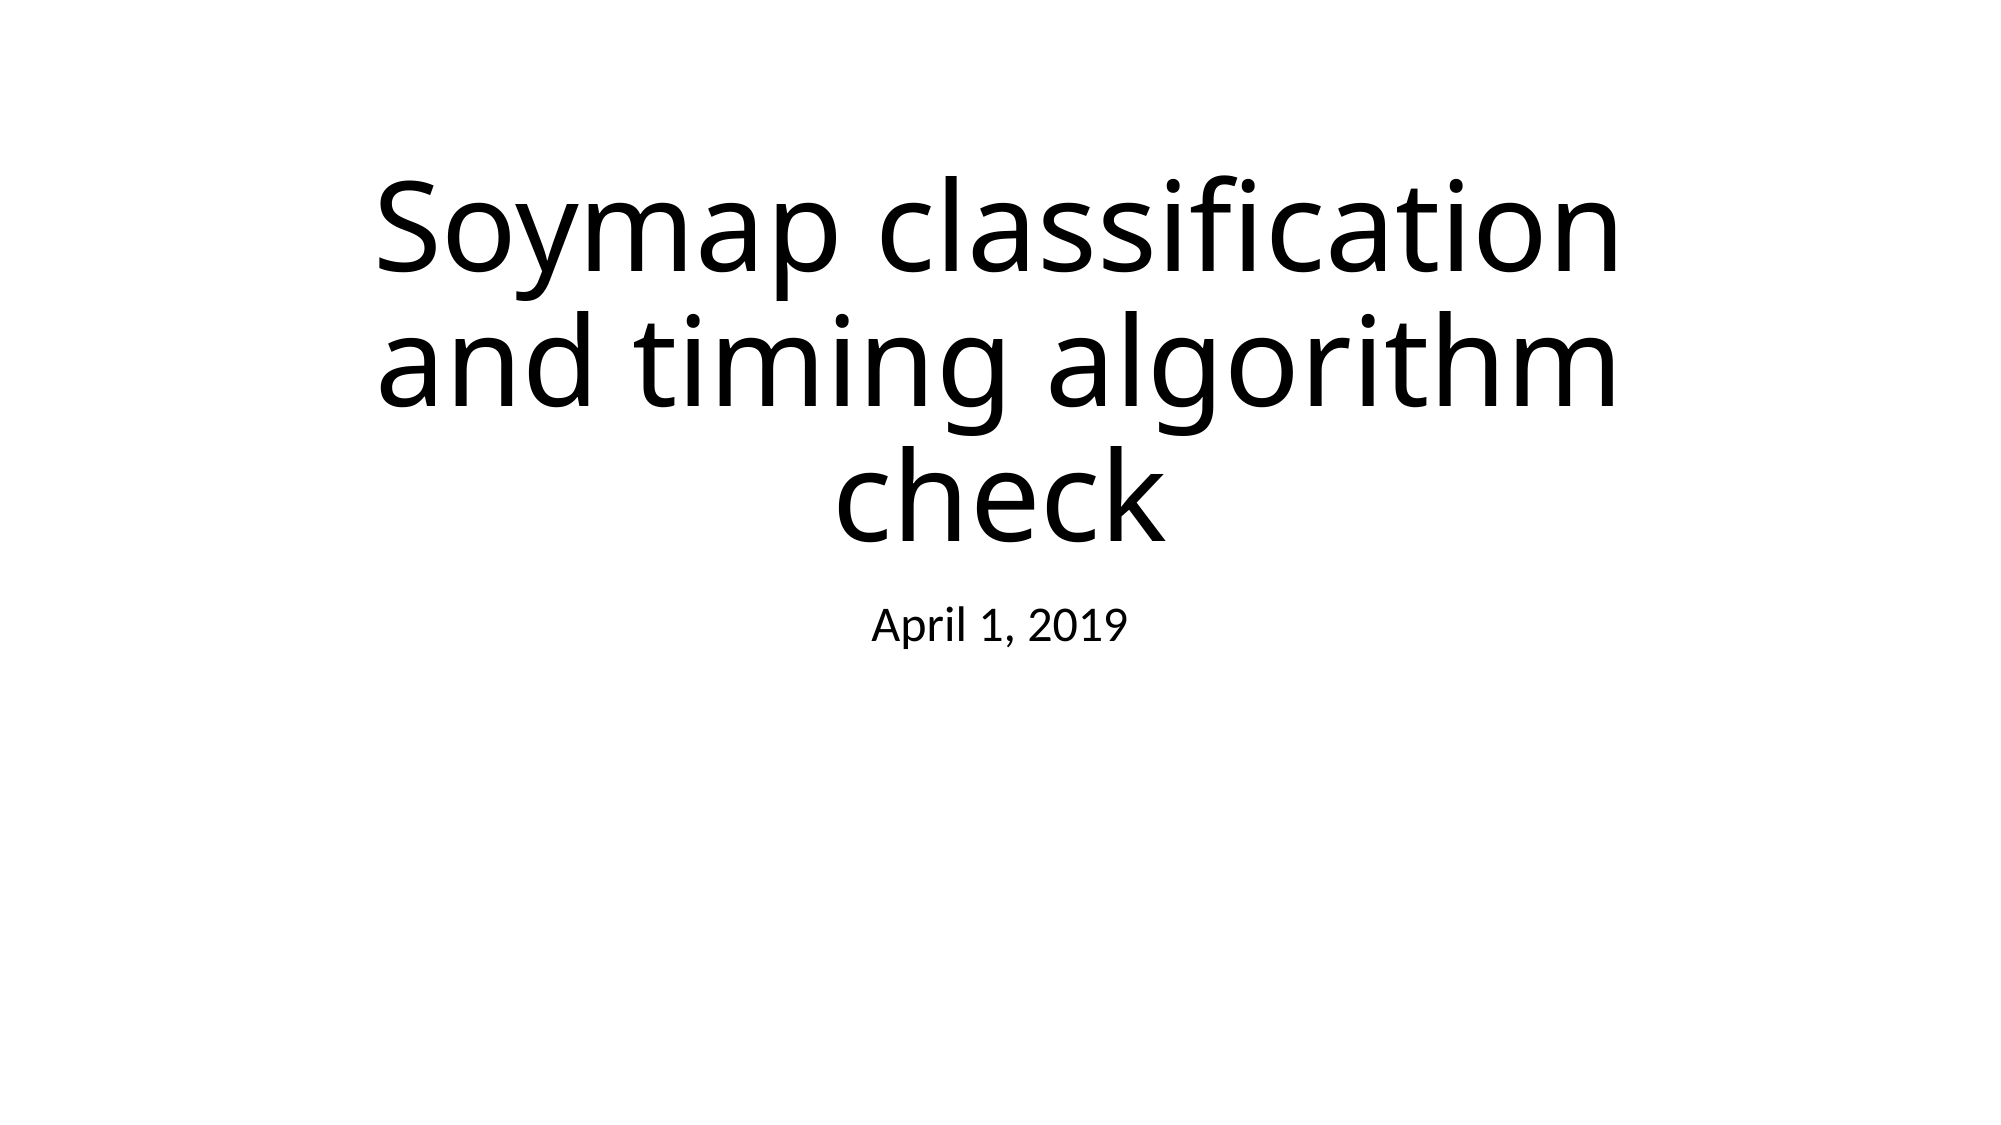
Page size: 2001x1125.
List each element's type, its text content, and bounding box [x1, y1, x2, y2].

subtitle April 1, 2019 [249, 590, 1750, 863]
title Soymap classification and timing algorithm check [249, 184, 1750, 576]
